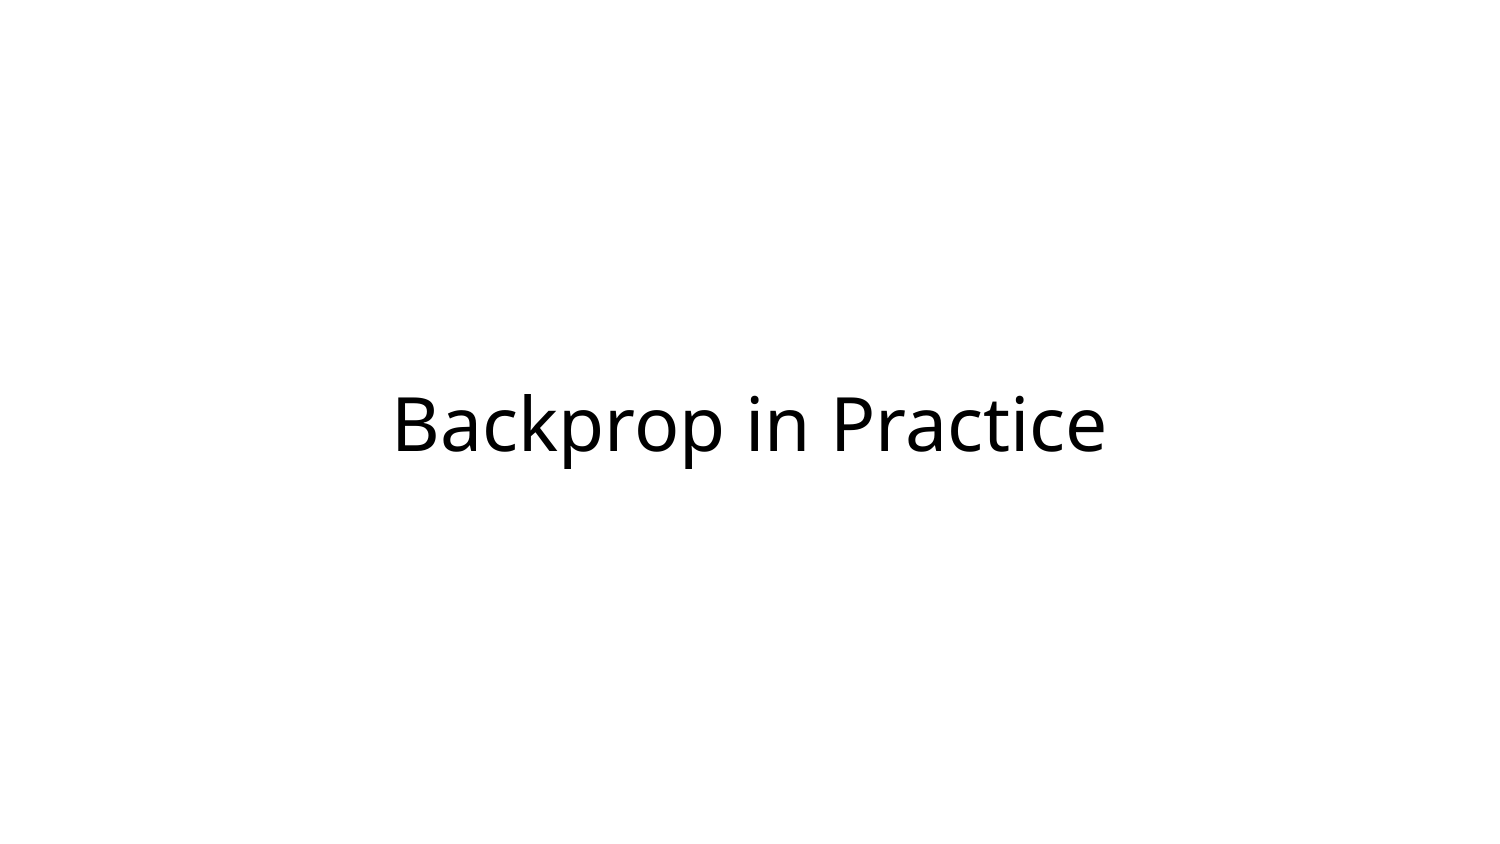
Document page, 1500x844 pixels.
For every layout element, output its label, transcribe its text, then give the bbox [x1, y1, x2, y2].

title Backprop in Practice [51, 352, 1449, 491]
